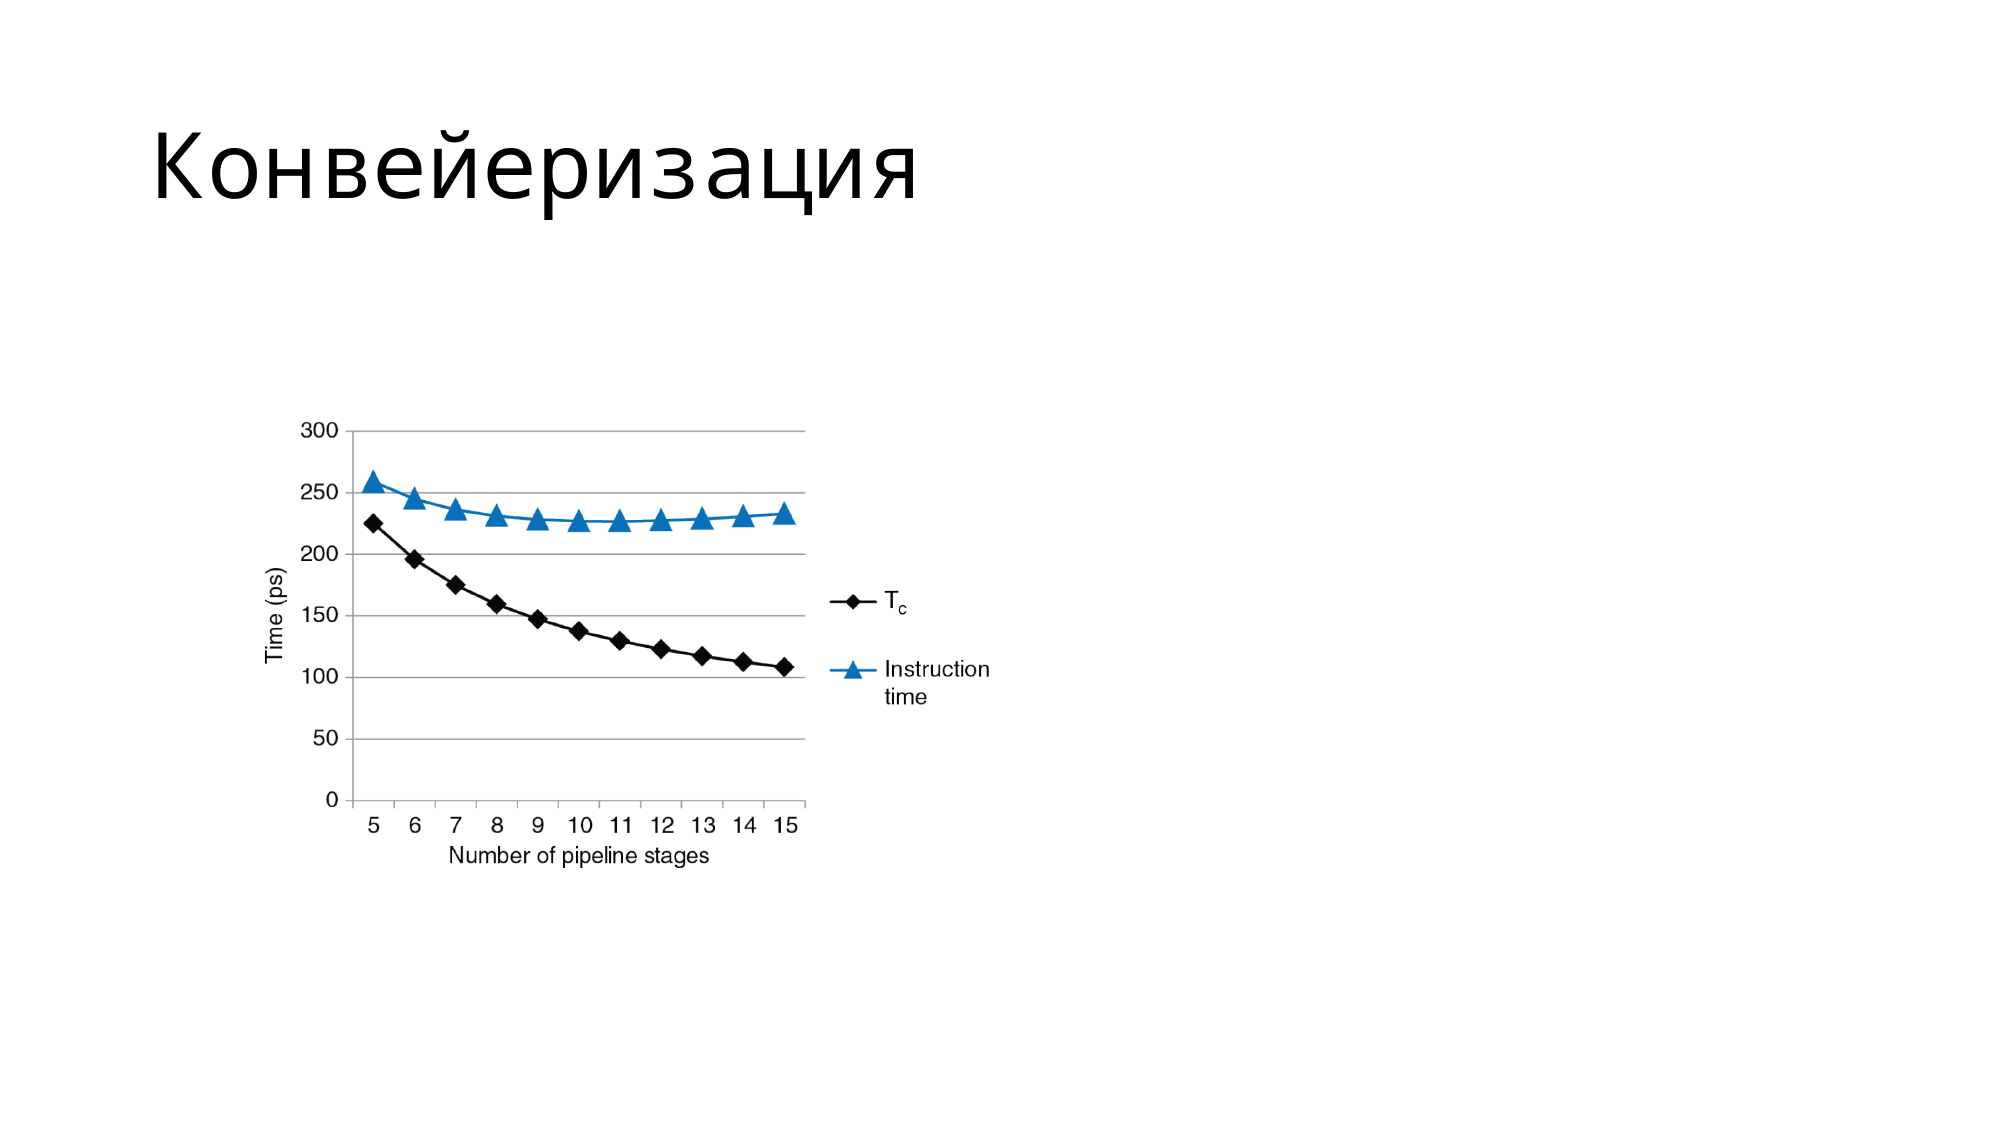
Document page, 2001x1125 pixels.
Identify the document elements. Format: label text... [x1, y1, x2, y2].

picture [243, 407, 1001, 876]
title Конвейеризация [137, 59, 1863, 278]
